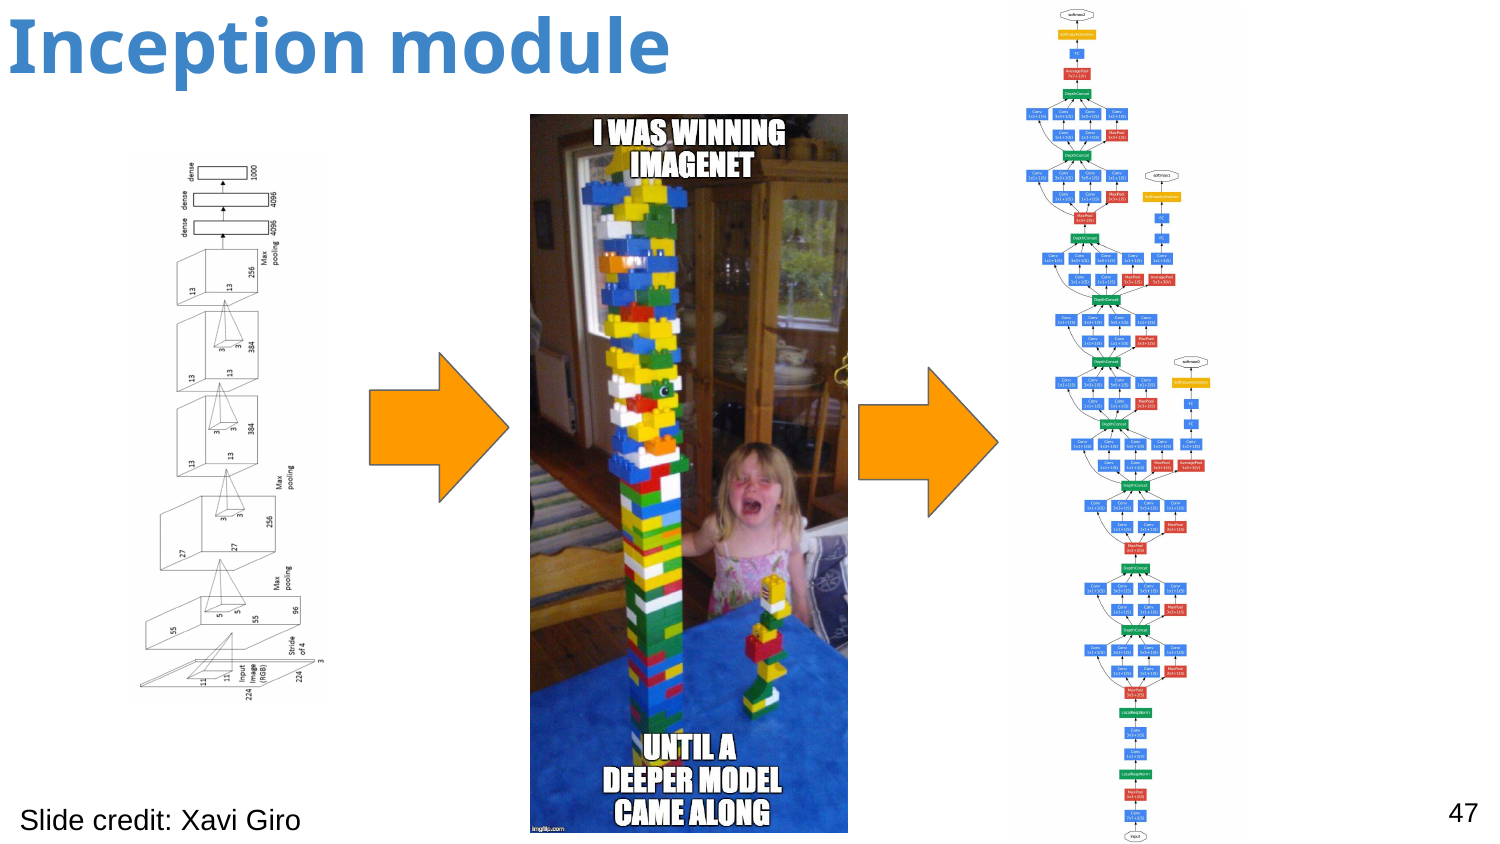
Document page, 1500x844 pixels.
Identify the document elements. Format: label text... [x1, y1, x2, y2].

slide_number ‹#› [1403, 779, 1494, 844]
title Inception module [0, 0, 1344, 104]
text_box [858, 367, 999, 518]
picture [530, 114, 848, 833]
text_box Slide credit: Xavi Giro [4, 785, 483, 844]
picture [1009, 5, 1242, 844]
picture [0, 153, 506, 703]
